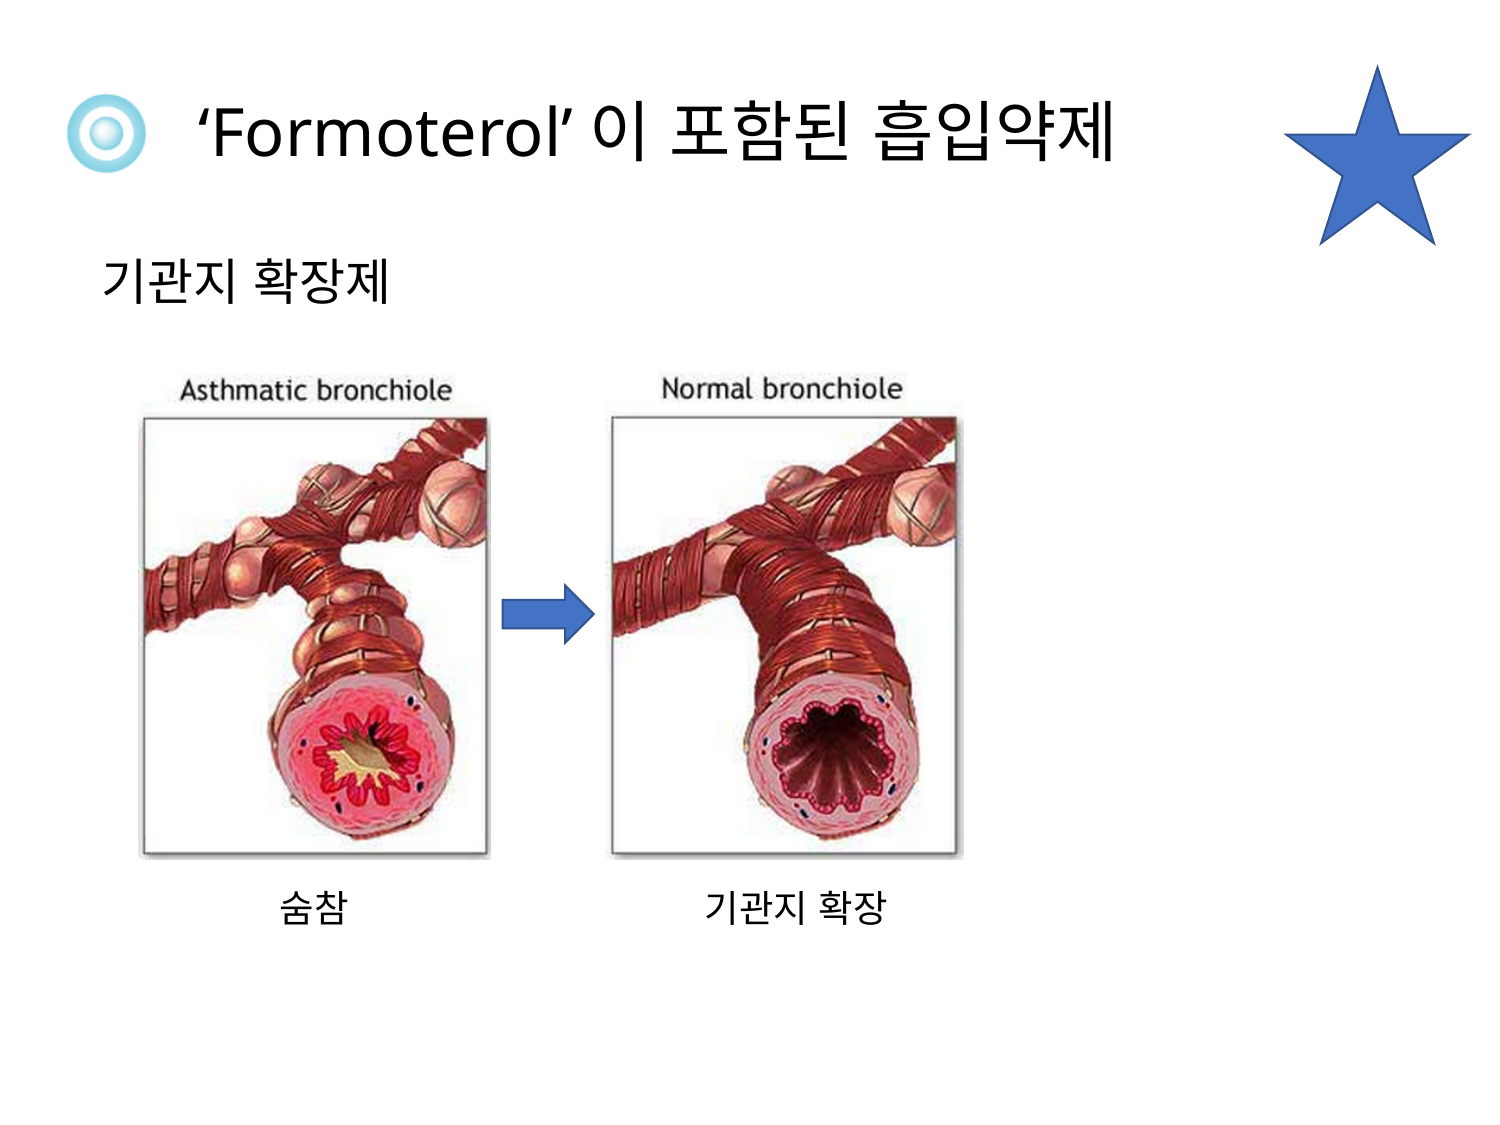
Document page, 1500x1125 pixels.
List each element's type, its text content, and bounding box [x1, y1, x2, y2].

text_box [501, 583, 596, 646]
picture [605, 368, 964, 860]
text_box ‘Formoterol’이 포함된 흡입약제 [183, 25, 1478, 244]
text_box 기관지 확장제 [87, 243, 628, 318]
text_box [1283, 64, 1472, 246]
picture [50, 75, 157, 194]
text_box 기관지 확장 [627, 876, 965, 938]
picture [137, 368, 491, 860]
text_box 숨참 [145, 876, 483, 938]
